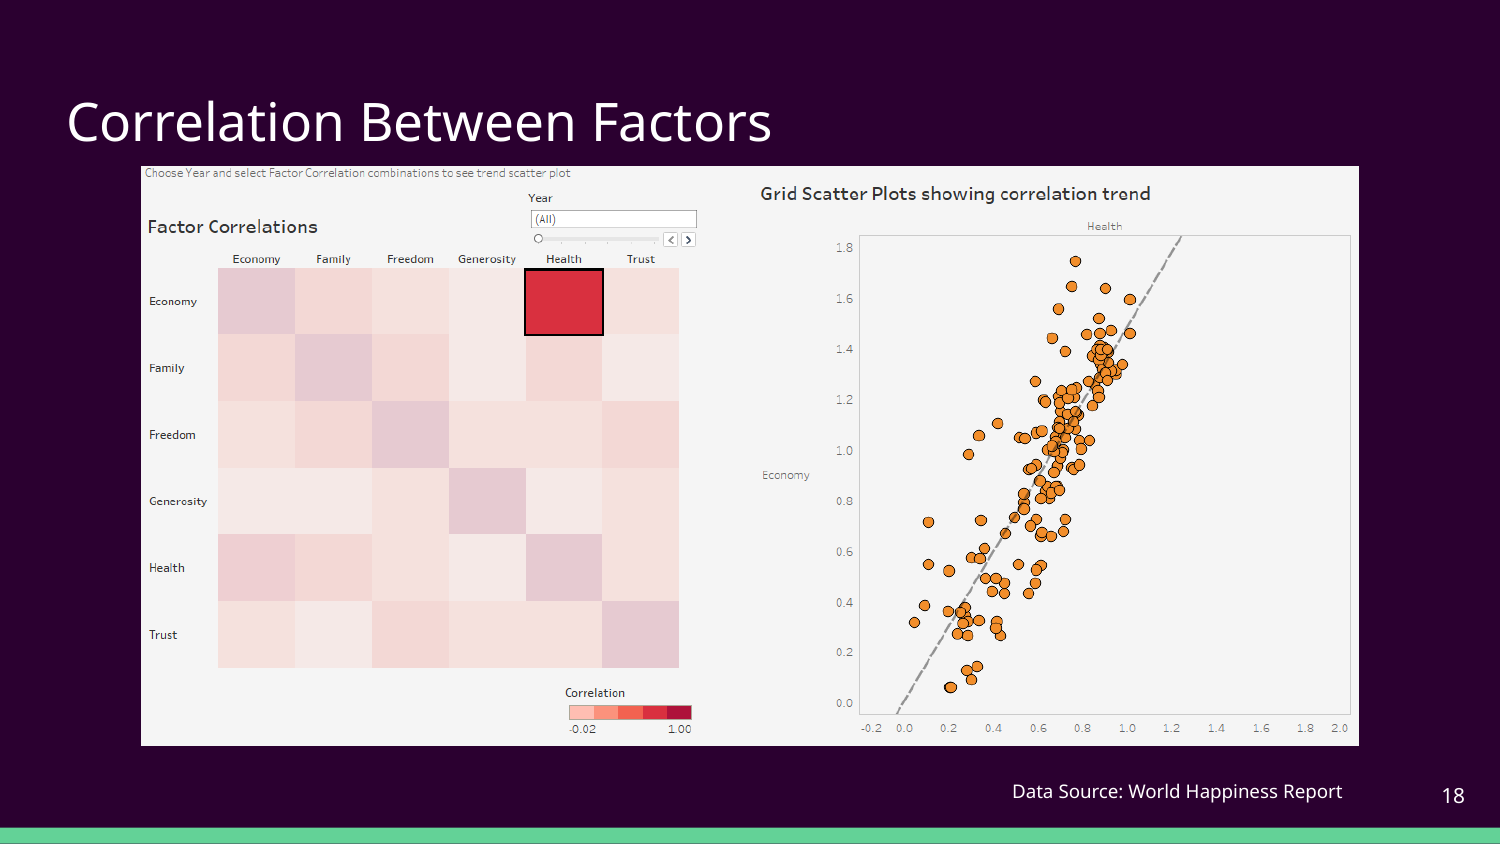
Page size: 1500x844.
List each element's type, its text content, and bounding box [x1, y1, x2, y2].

picture [141, 166, 1359, 746]
text_box Data Source: World Happiness Report [777, 768, 1358, 814]
title Correlation Between Factors [51, 72, 1449, 167]
slide_number 18 [1389, 764, 1480, 830]
